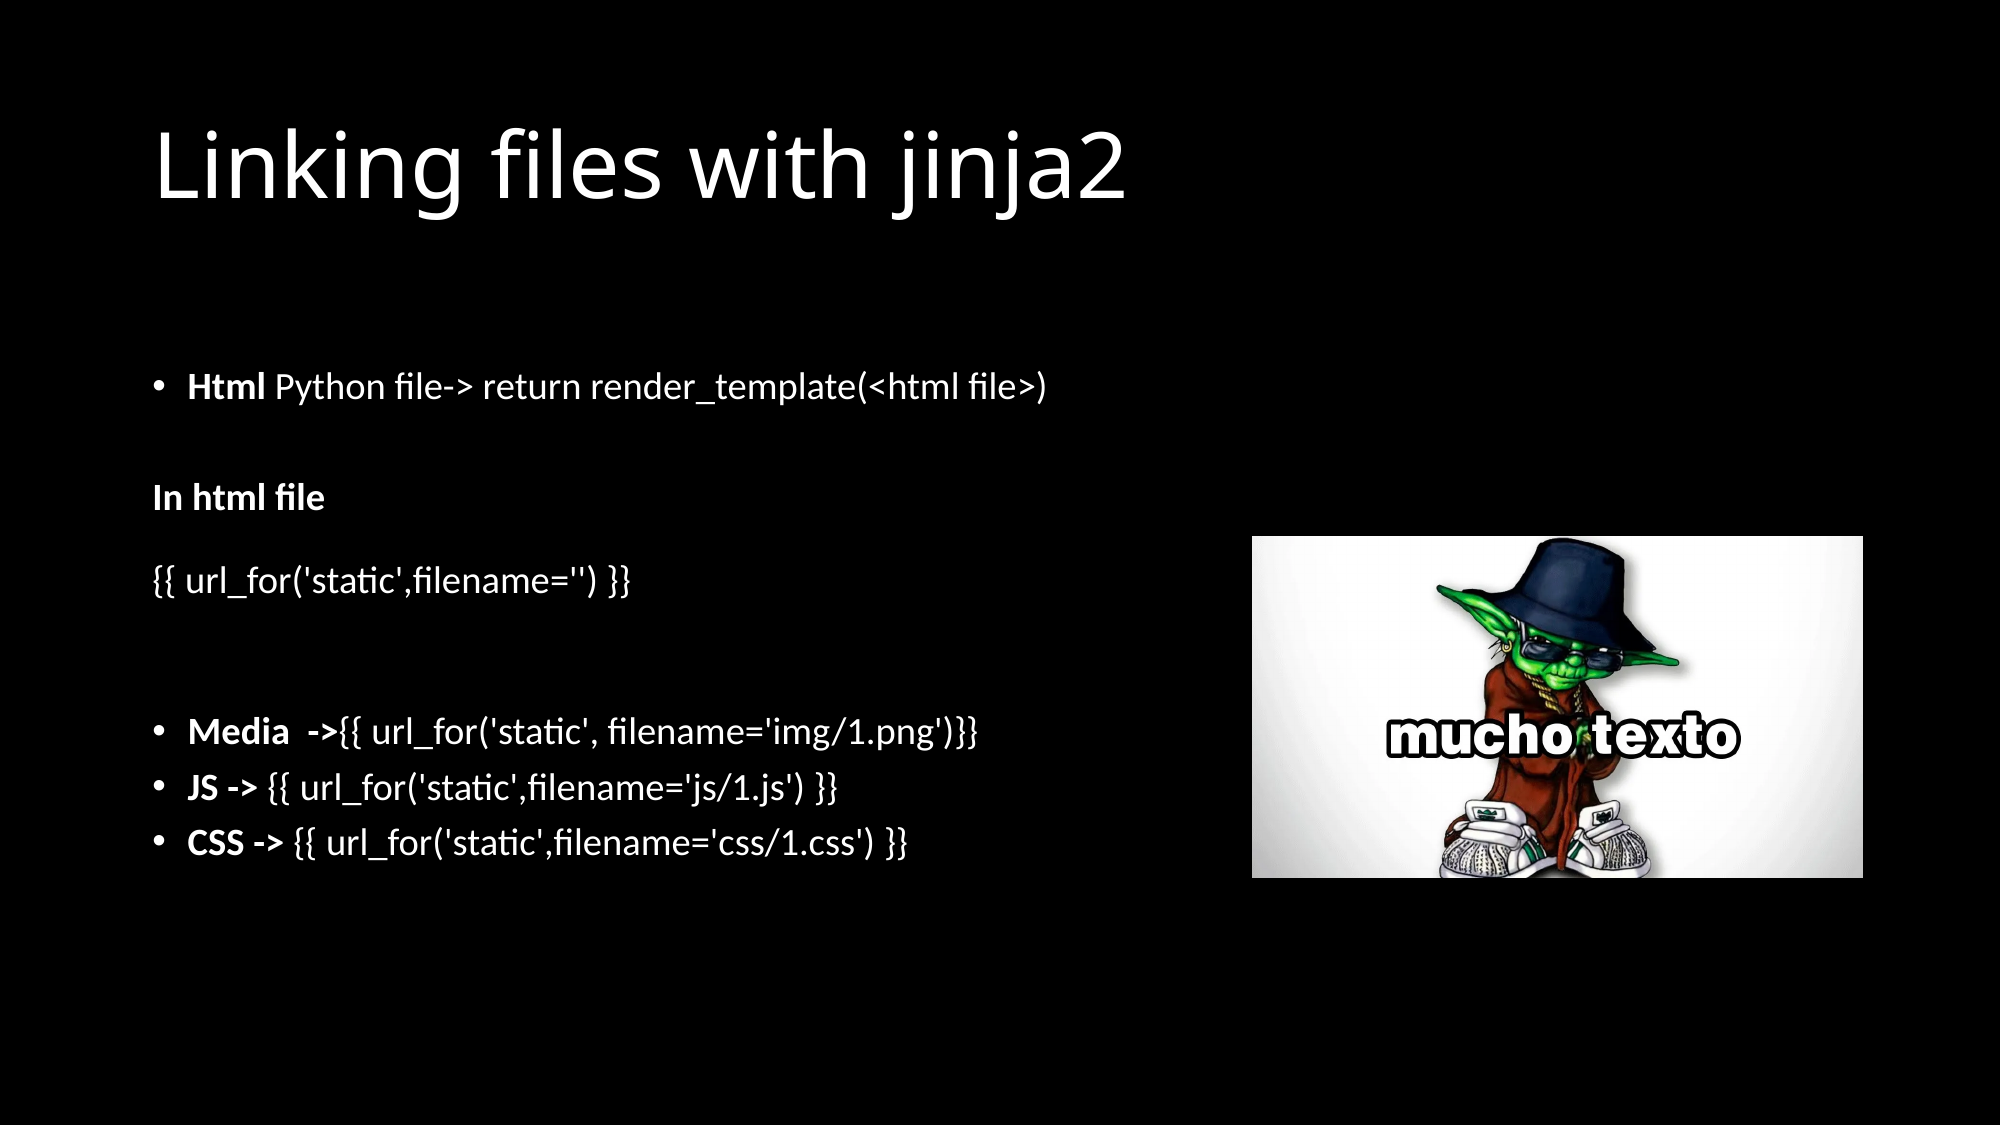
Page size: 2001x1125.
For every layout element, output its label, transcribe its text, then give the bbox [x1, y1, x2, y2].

title Linking files with jinja2 [137, 59, 1863, 278]
list Html Python file-> return render_template(<html file>) In html file {{ url_for('static',filename='') }} Media ->{{ url_for('static', filename='img/1.png')}} JS -> {{ url_for('static',filename='js/1.js') }} CSS -> {{ url_for('static',filename='css/1.css') }} [137, 299, 1863, 1014]
picture [1252, 536, 1863, 878]
